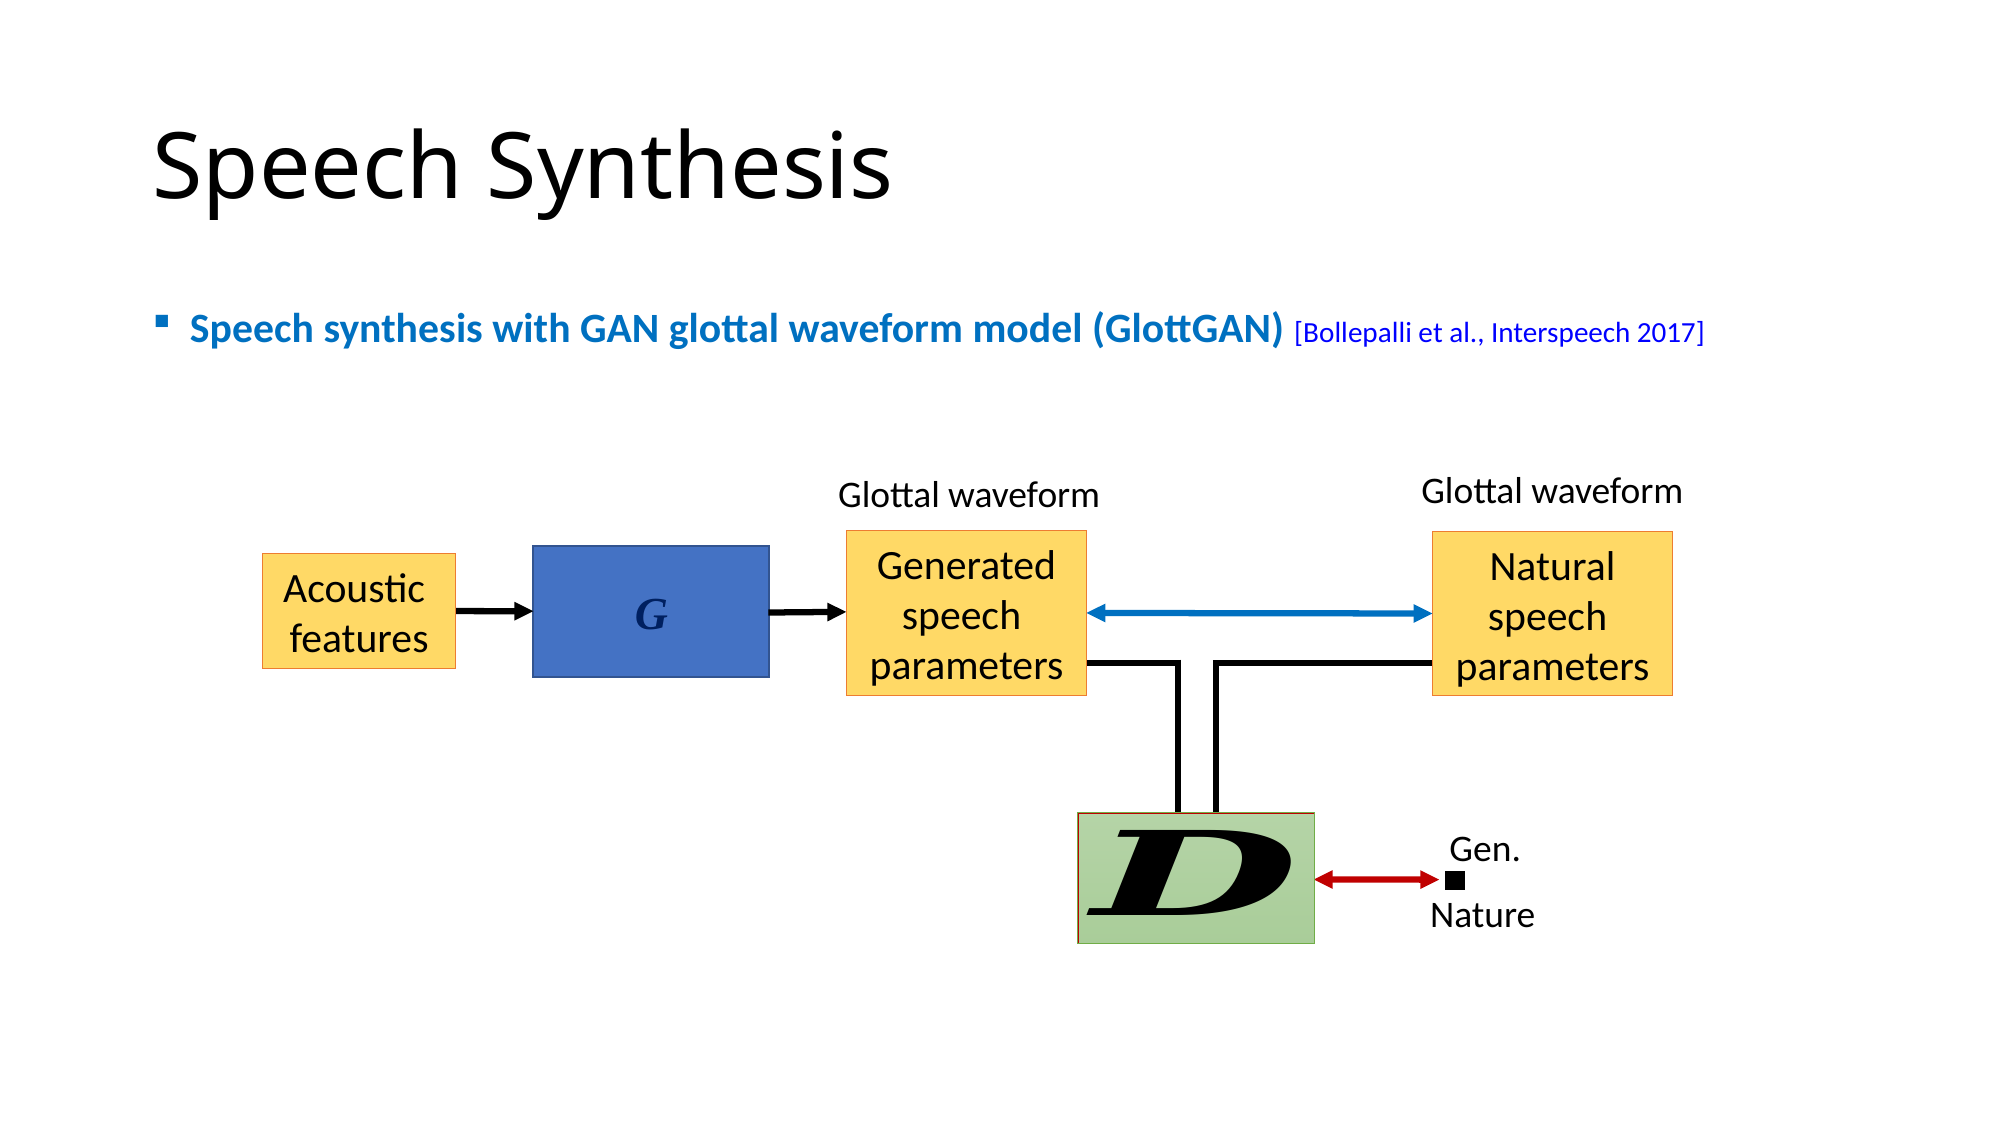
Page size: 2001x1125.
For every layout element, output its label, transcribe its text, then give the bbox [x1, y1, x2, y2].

list Speech synthesis with GAN glottal waveform model (GlottGAN) [Bollepalli et al., Interspeech 2017] [137, 299, 1863, 1014]
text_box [262, 459, 1701, 944]
title Speech Synthesis [137, 59, 1863, 278]
